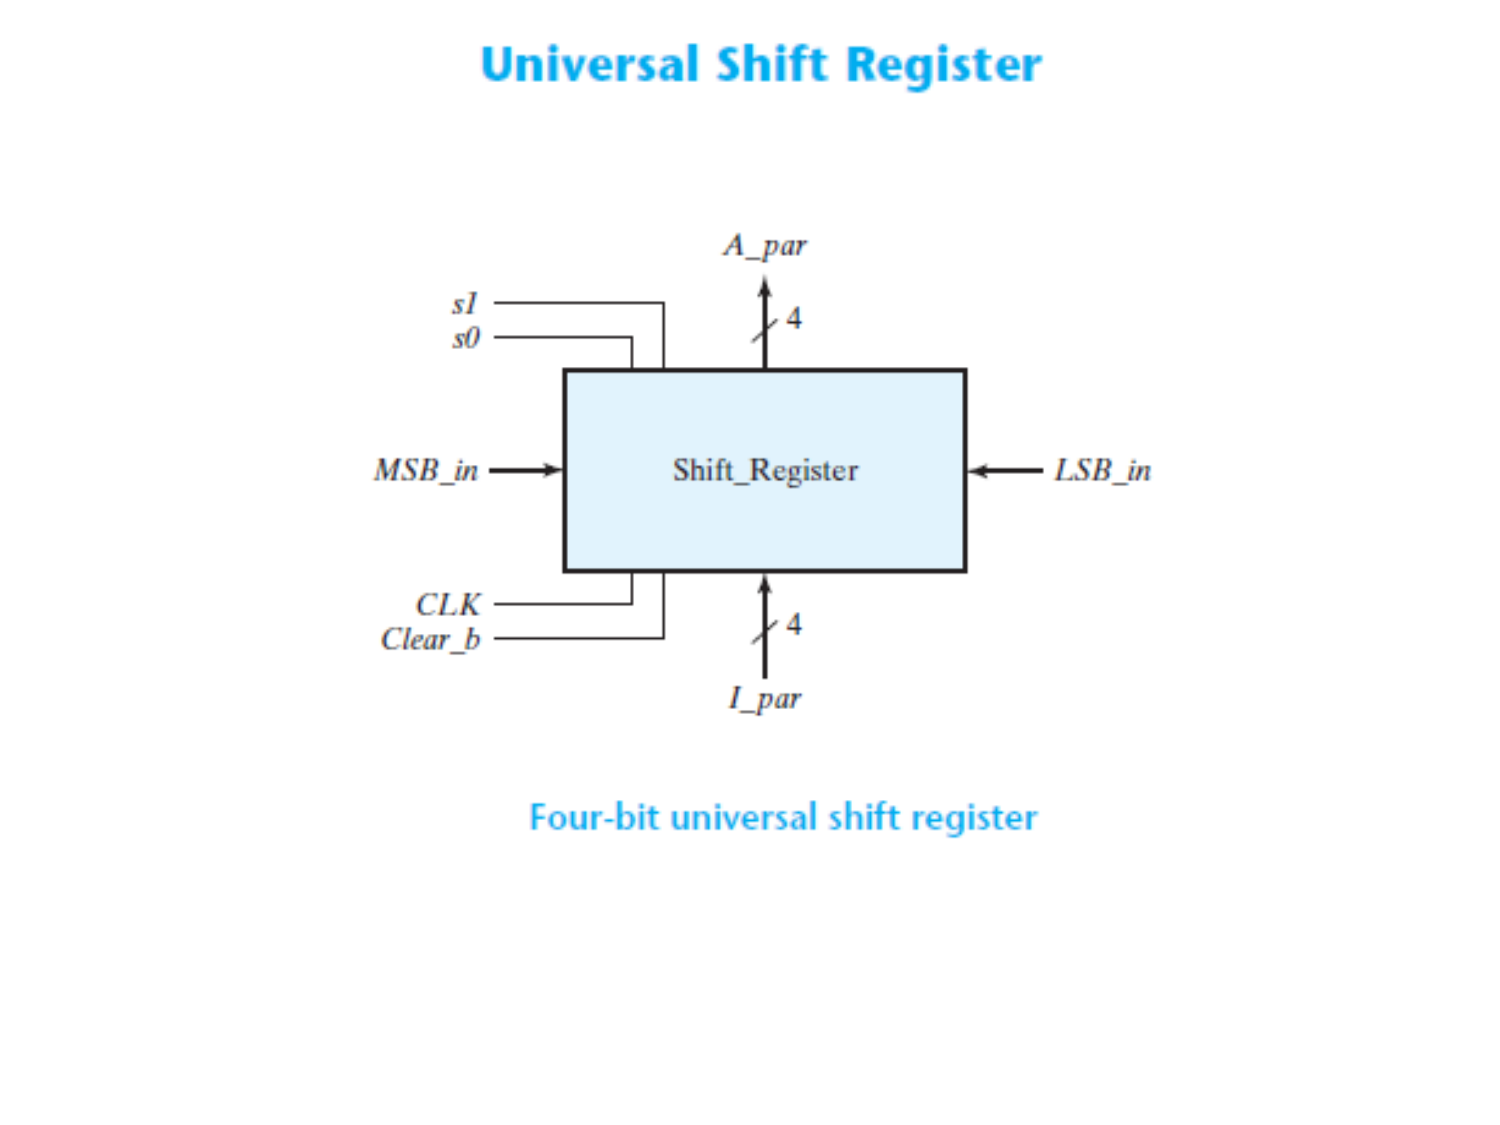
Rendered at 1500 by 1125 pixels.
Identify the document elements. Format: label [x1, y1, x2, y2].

picture [499, 799, 1055, 855]
picture [424, 0, 1063, 102]
picture [274, 224, 1233, 731]
